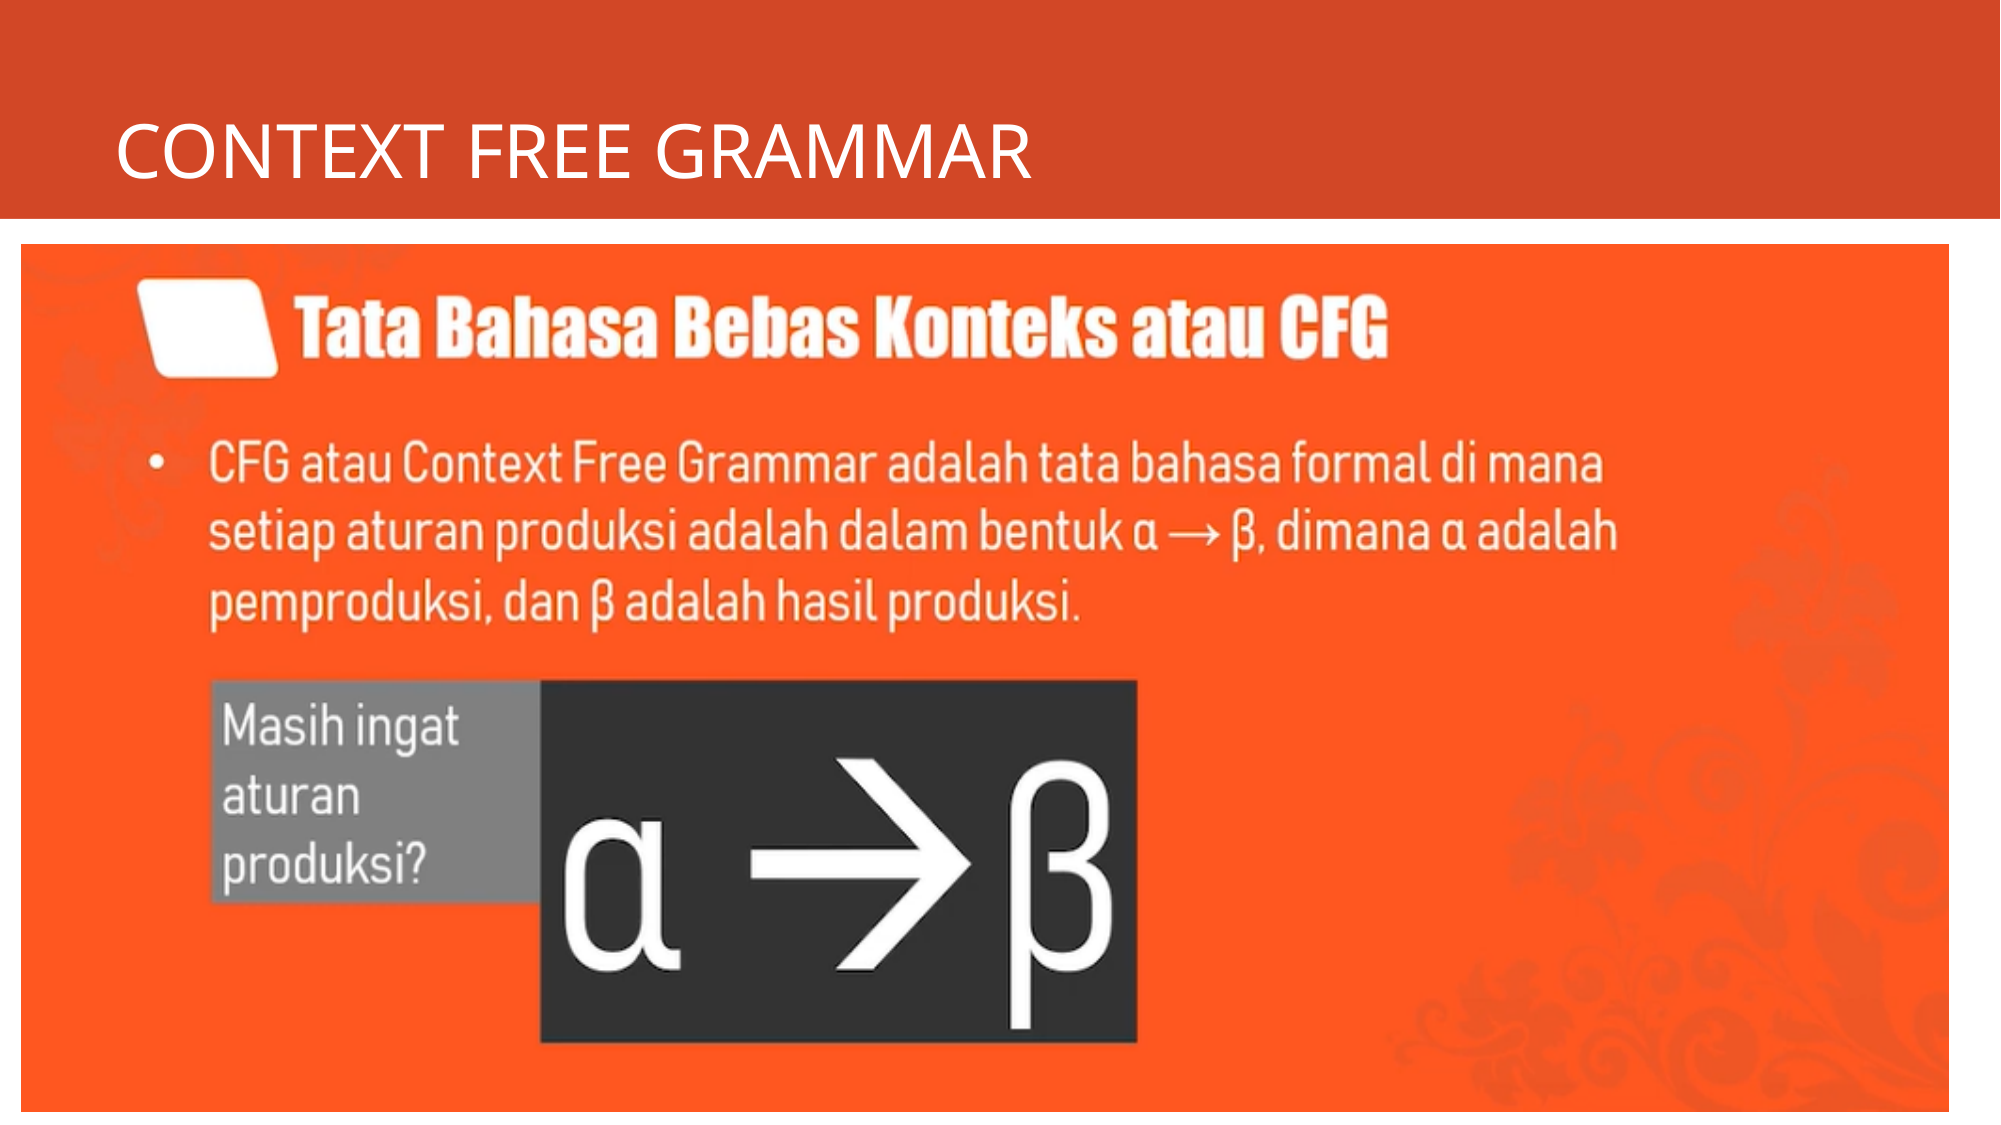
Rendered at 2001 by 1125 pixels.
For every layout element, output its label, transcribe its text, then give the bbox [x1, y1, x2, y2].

title CONTEXT FREE GRAMMAR [99, 0, 1863, 202]
picture [21, 244, 1949, 1113]
